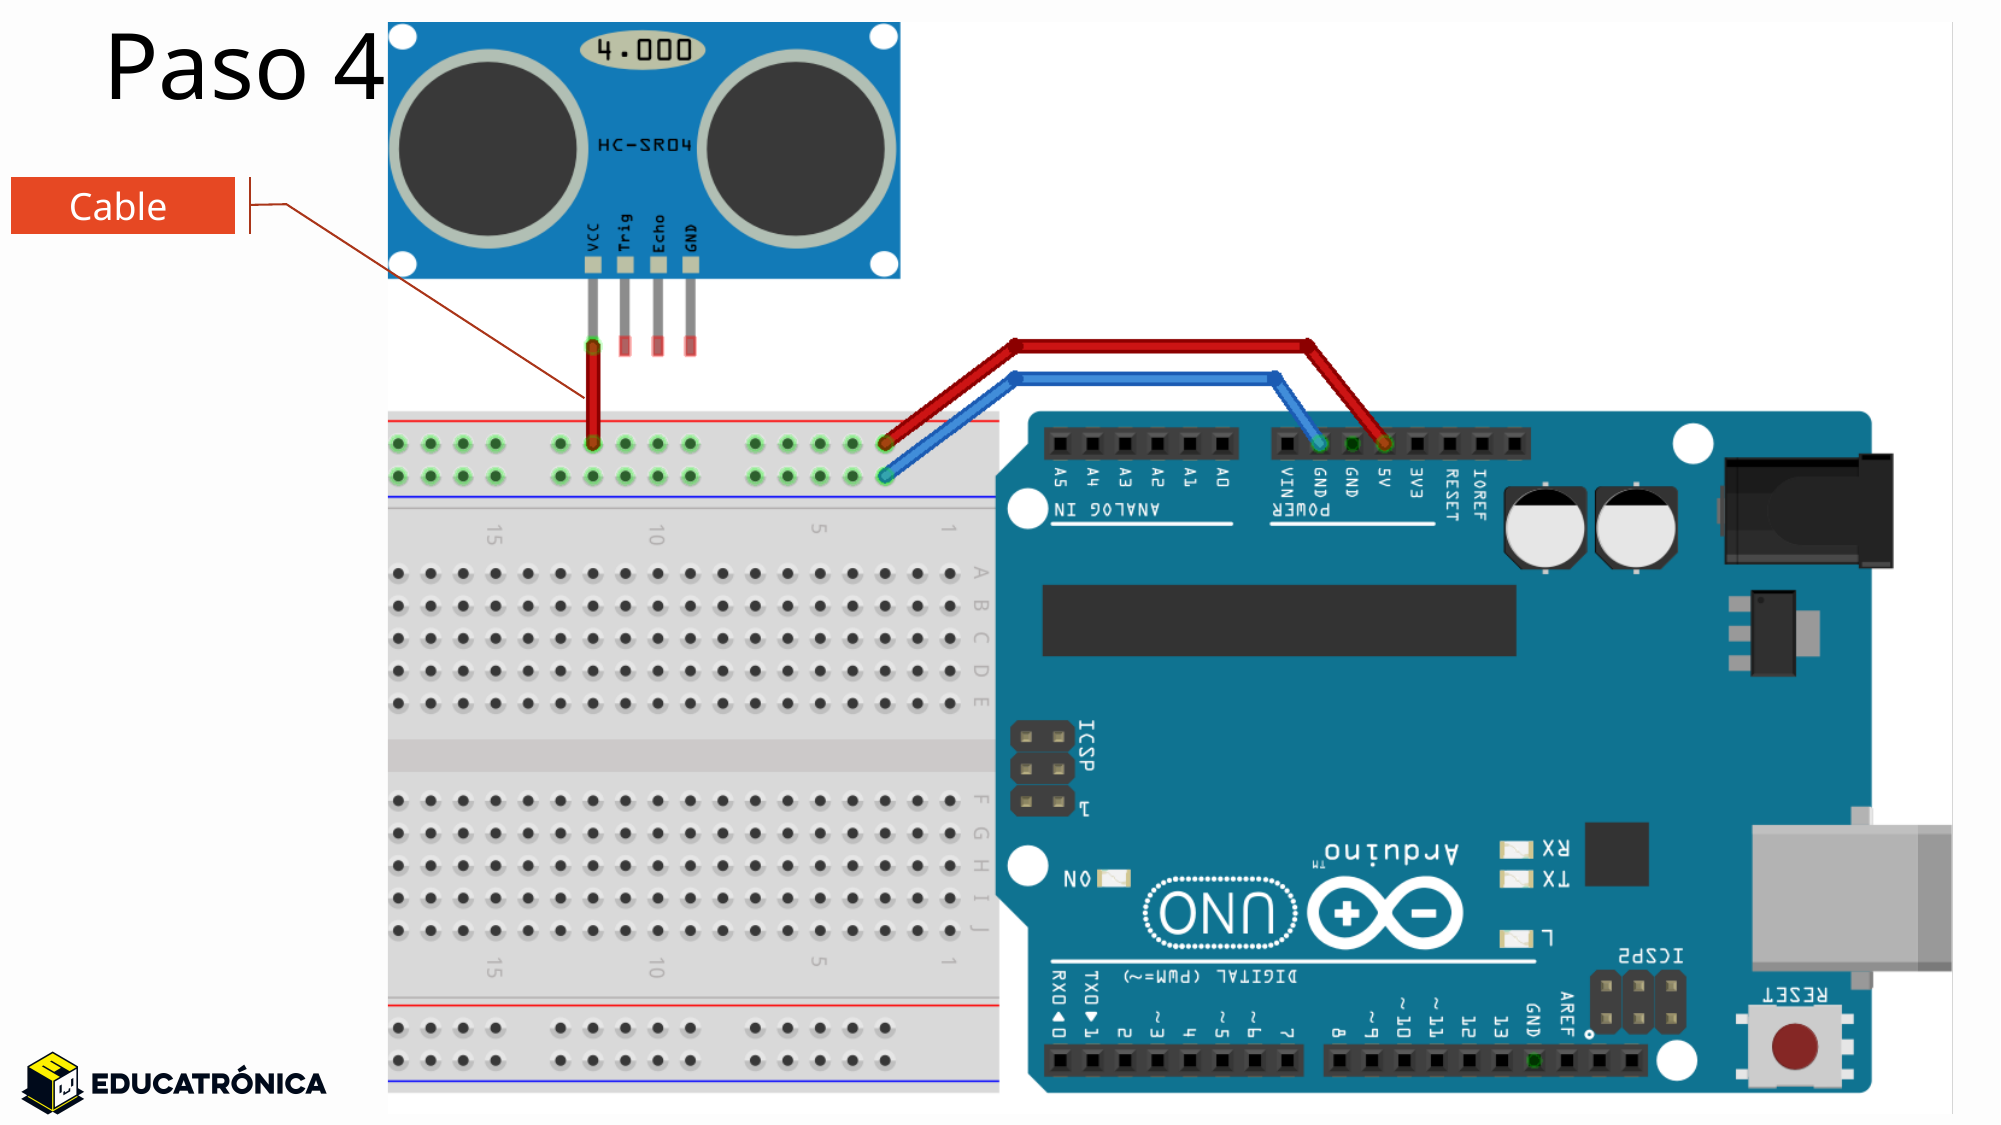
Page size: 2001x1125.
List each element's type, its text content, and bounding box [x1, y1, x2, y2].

picture [19, 1048, 330, 1118]
text_box Cable [249, 177, 387, 271]
title Paso 4 [88, 7, 1912, 133]
text_box Cable [11, 177, 235, 234]
picture [387, 22, 1959, 1114]
